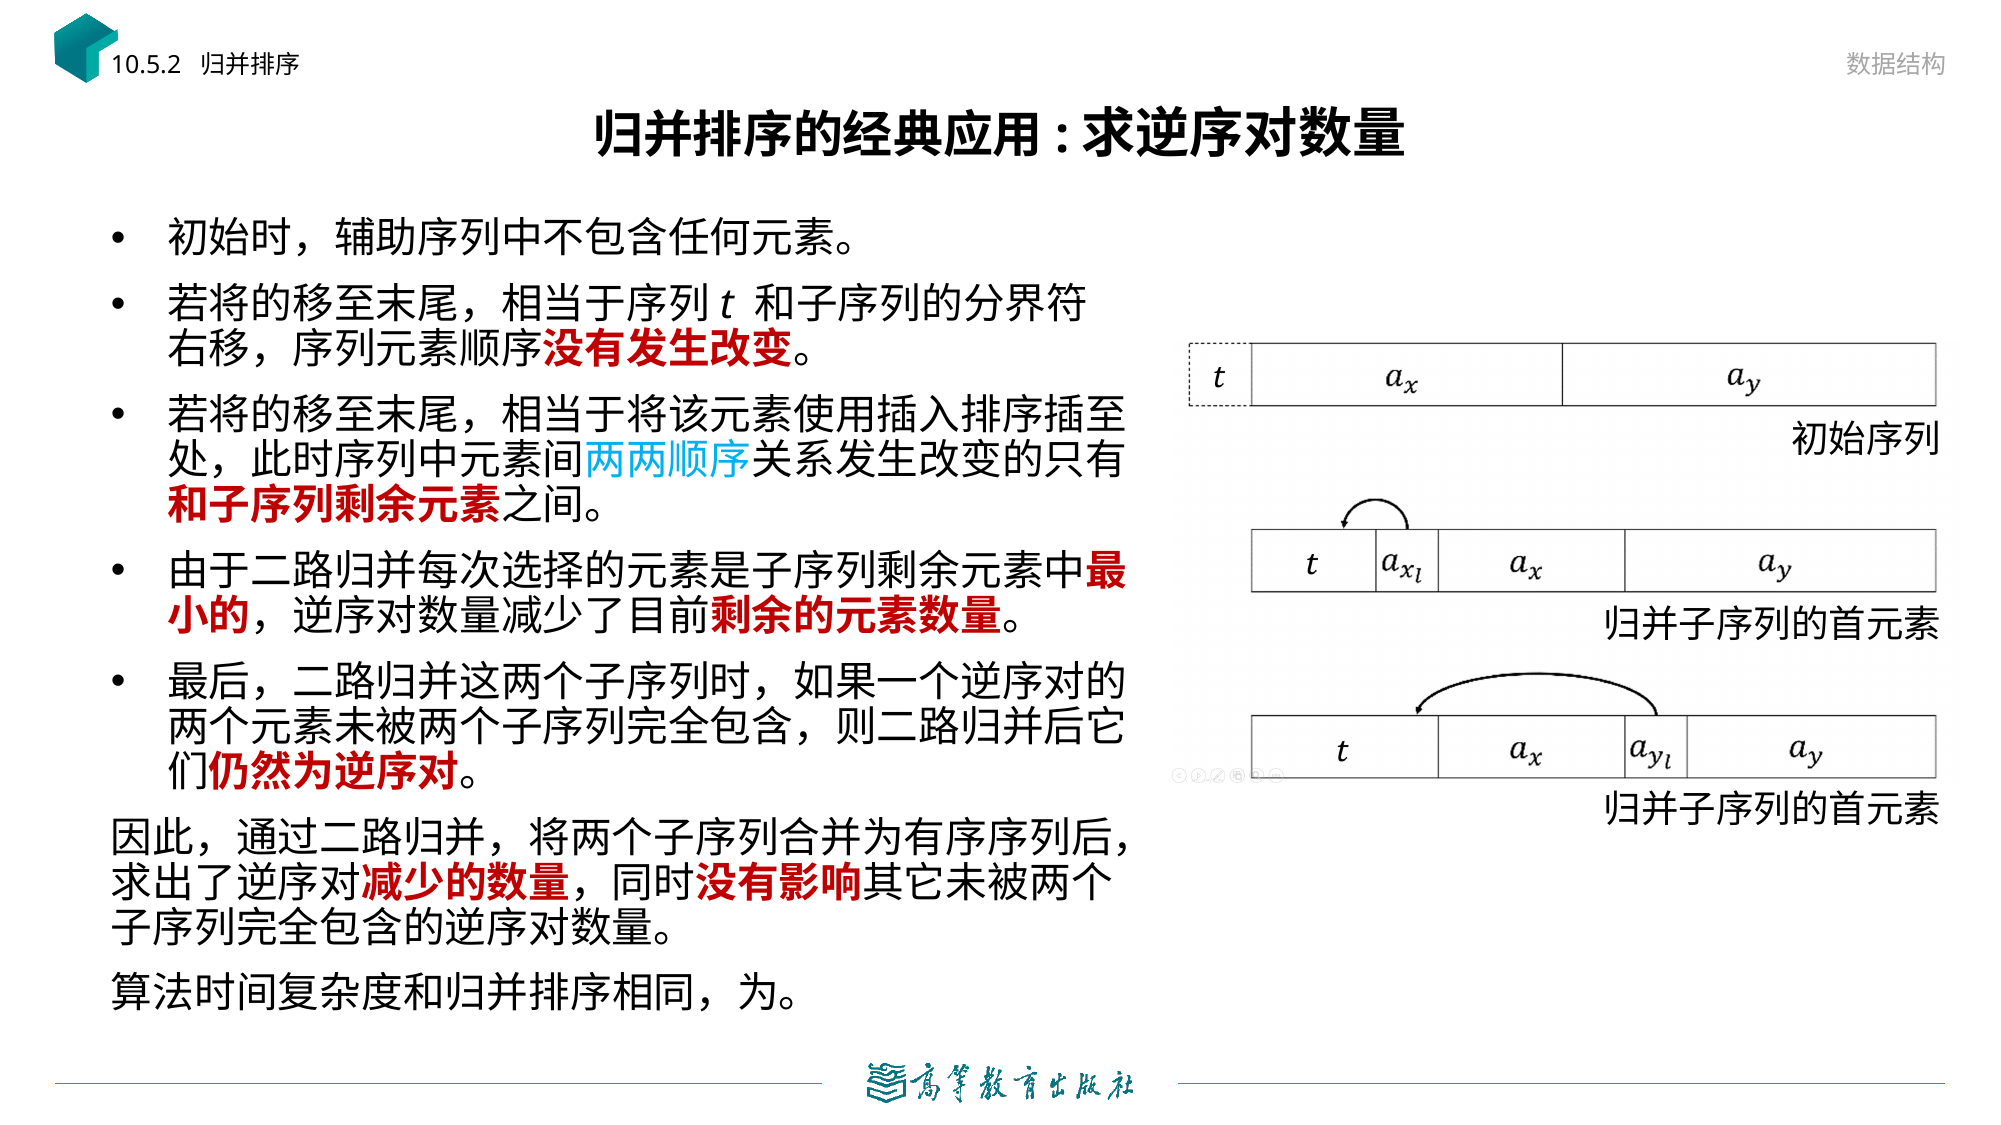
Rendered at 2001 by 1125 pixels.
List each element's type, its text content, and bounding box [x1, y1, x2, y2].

picture [867, 1063, 1133, 1103]
title 归并排序的经典应用:求逆序对数量 [137, 92, 1863, 178]
subtitle 10.5.2 归并排序 [95, 44, 894, 99]
list 数据结构 [1115, 32, 1962, 86]
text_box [1170, 272, 1962, 839]
